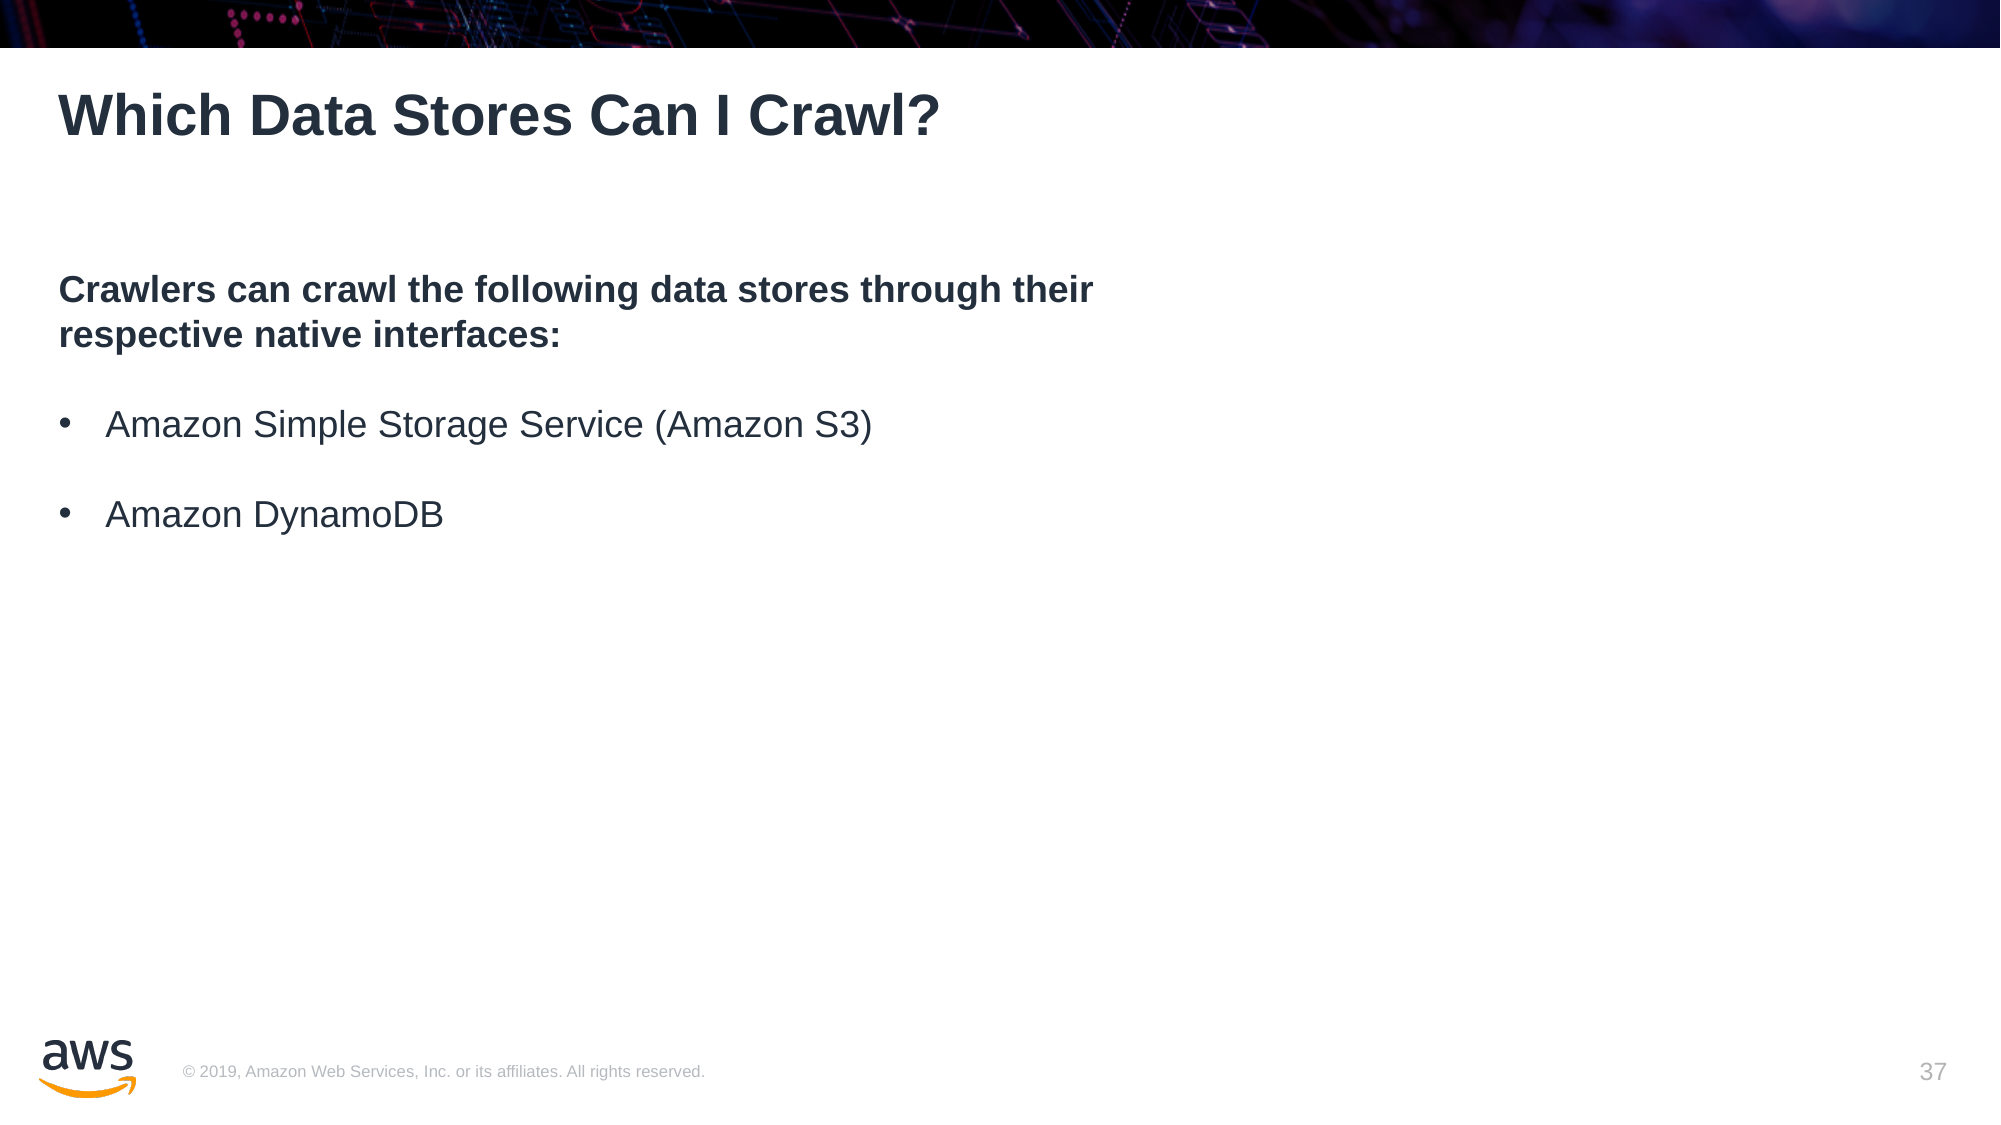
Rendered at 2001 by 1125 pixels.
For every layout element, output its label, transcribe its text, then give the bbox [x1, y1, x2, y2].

text_box Crawlers can crawl the following data stores through their respective native interfaces: Amazon Simple Storage Service (Amazon S3) Amazon DynamoDB [43, 257, 1143, 543]
slide_number 37 [1512, 1040, 1963, 1101]
picture [0, 0, 2000, 48]
picture [39, 1040, 136, 1098]
title Which Data Stores Can I Crawl? [43, 67, 1128, 166]
